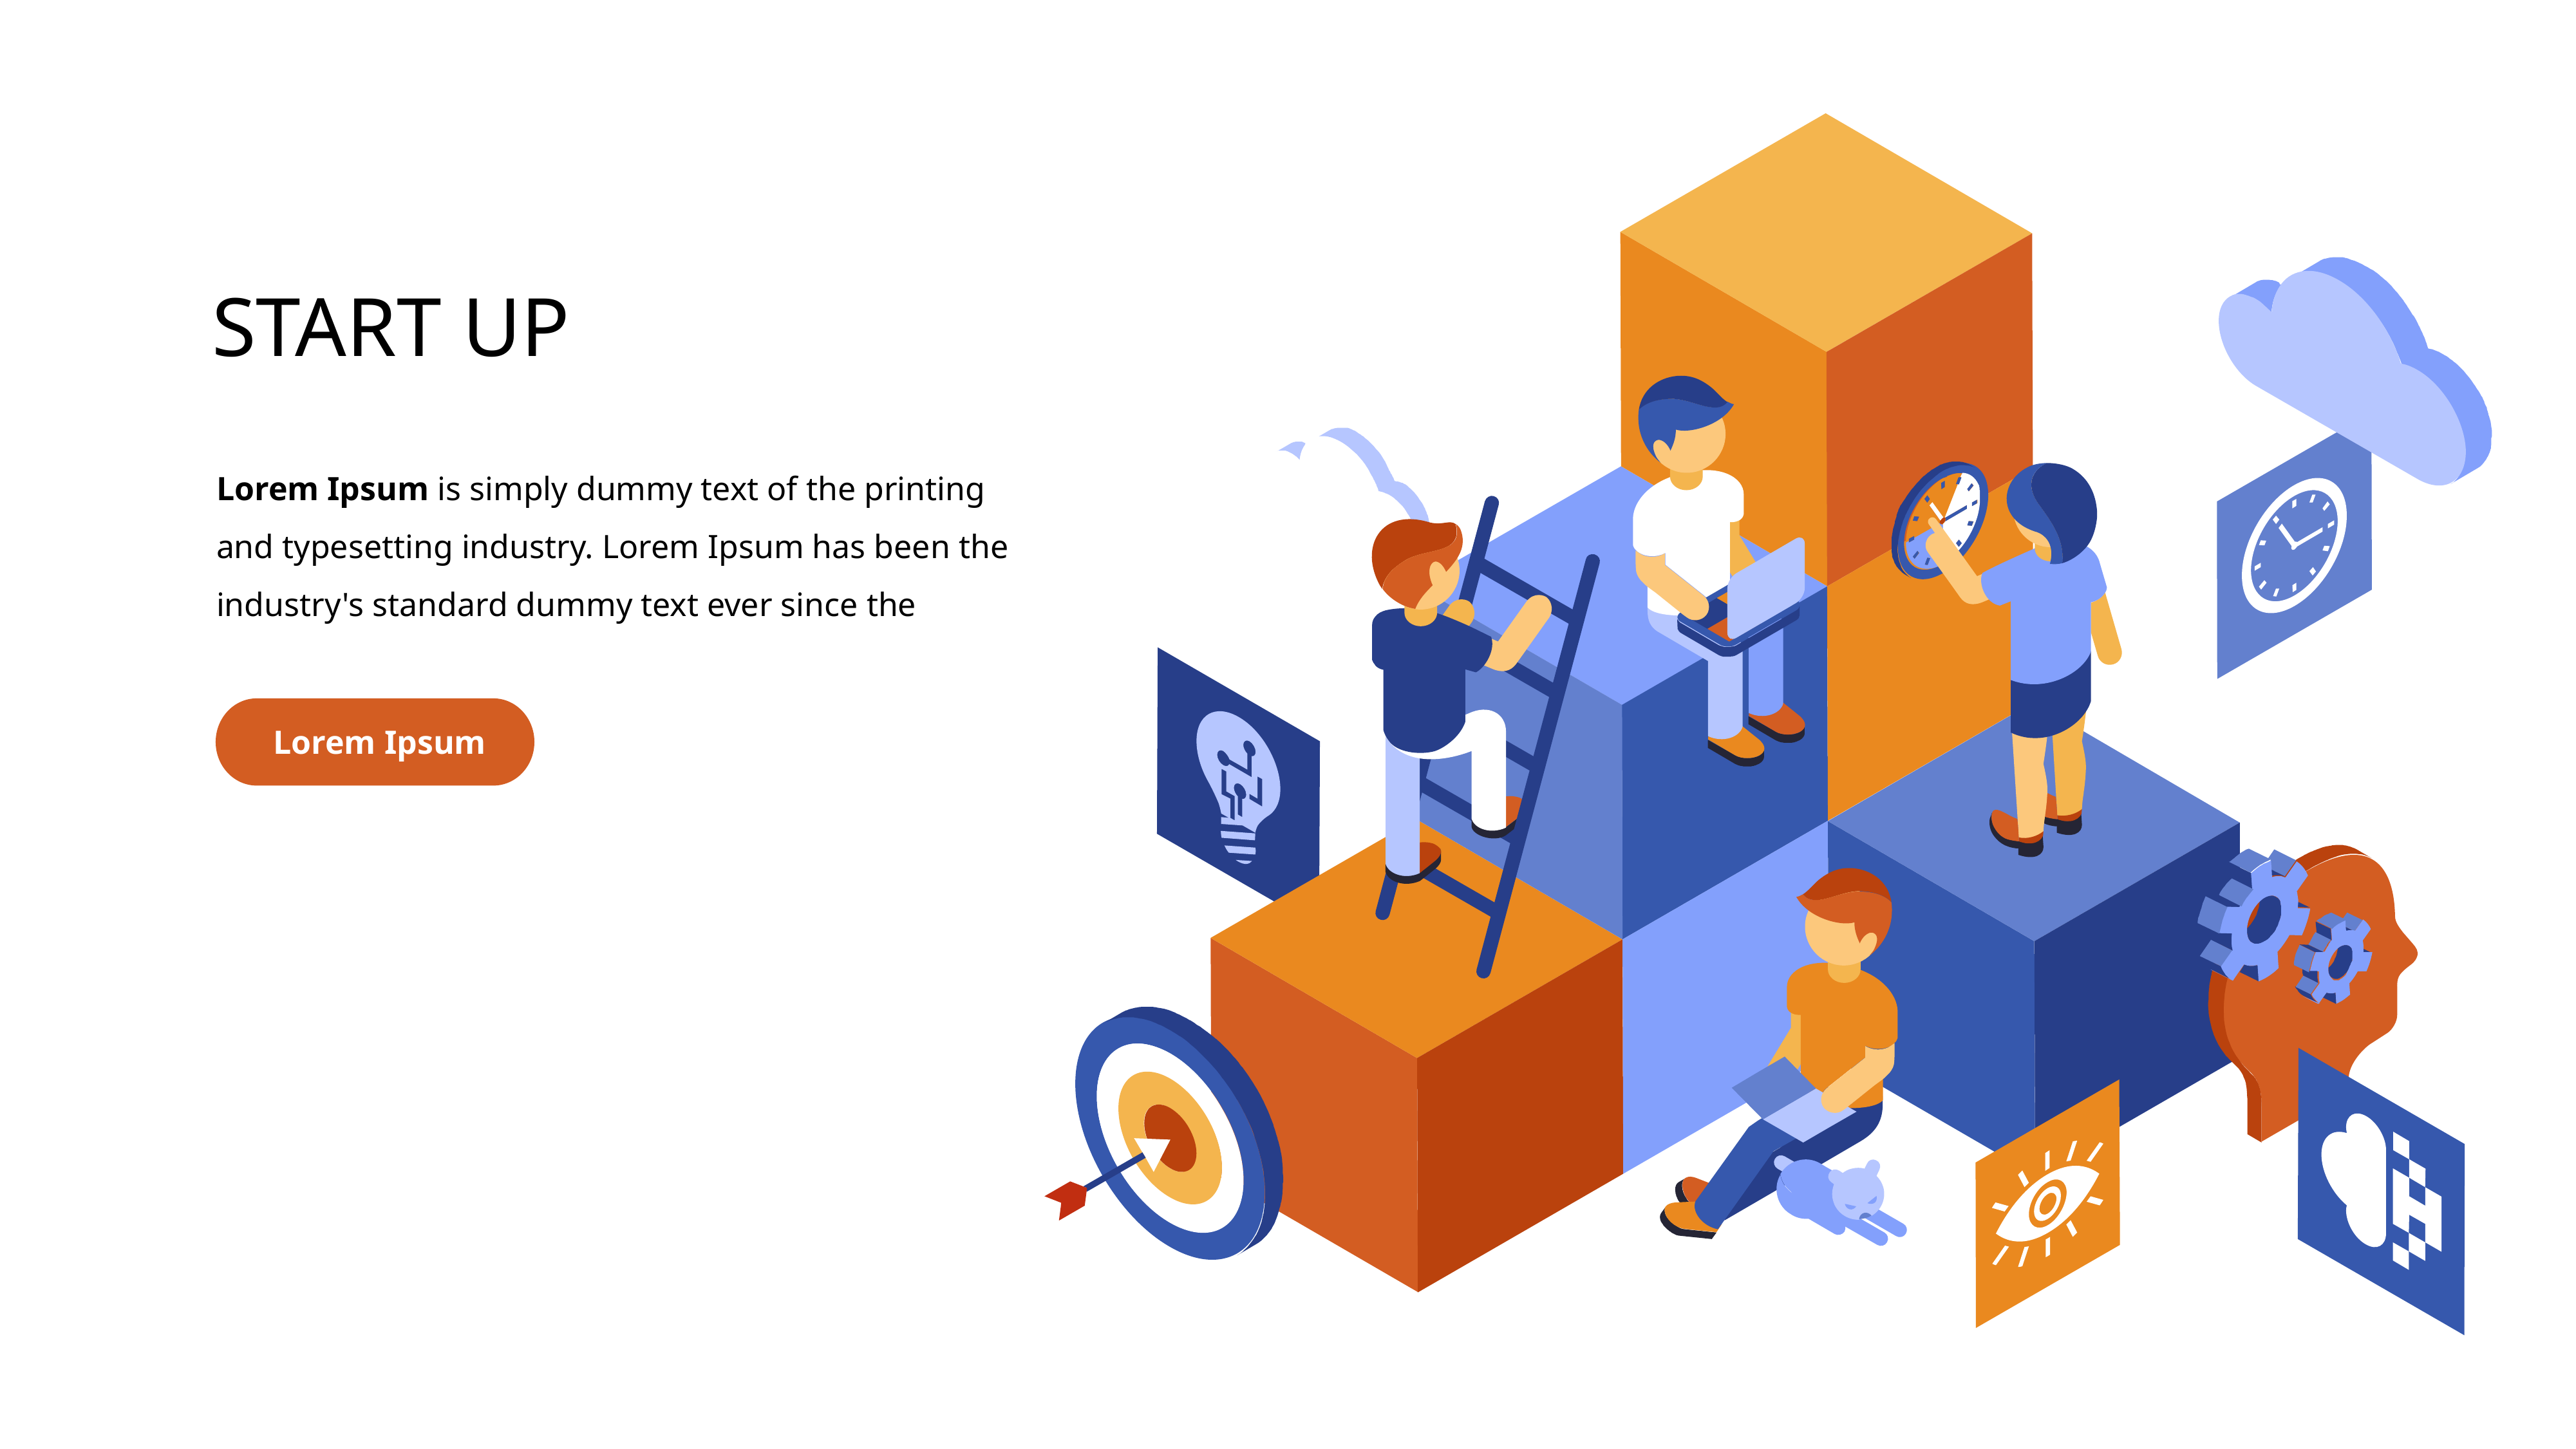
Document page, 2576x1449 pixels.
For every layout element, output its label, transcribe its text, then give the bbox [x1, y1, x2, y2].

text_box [1044, 113, 2492, 1336]
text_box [214, 697, 535, 787]
text_box START UP [202, 271, 1040, 378]
text_box Lorem Ipsum is simply dummy text of the printing and typesetting industry. Lorem Ipsum has been the industry's standard dummy text ever since the [207, 444, 1040, 628]
